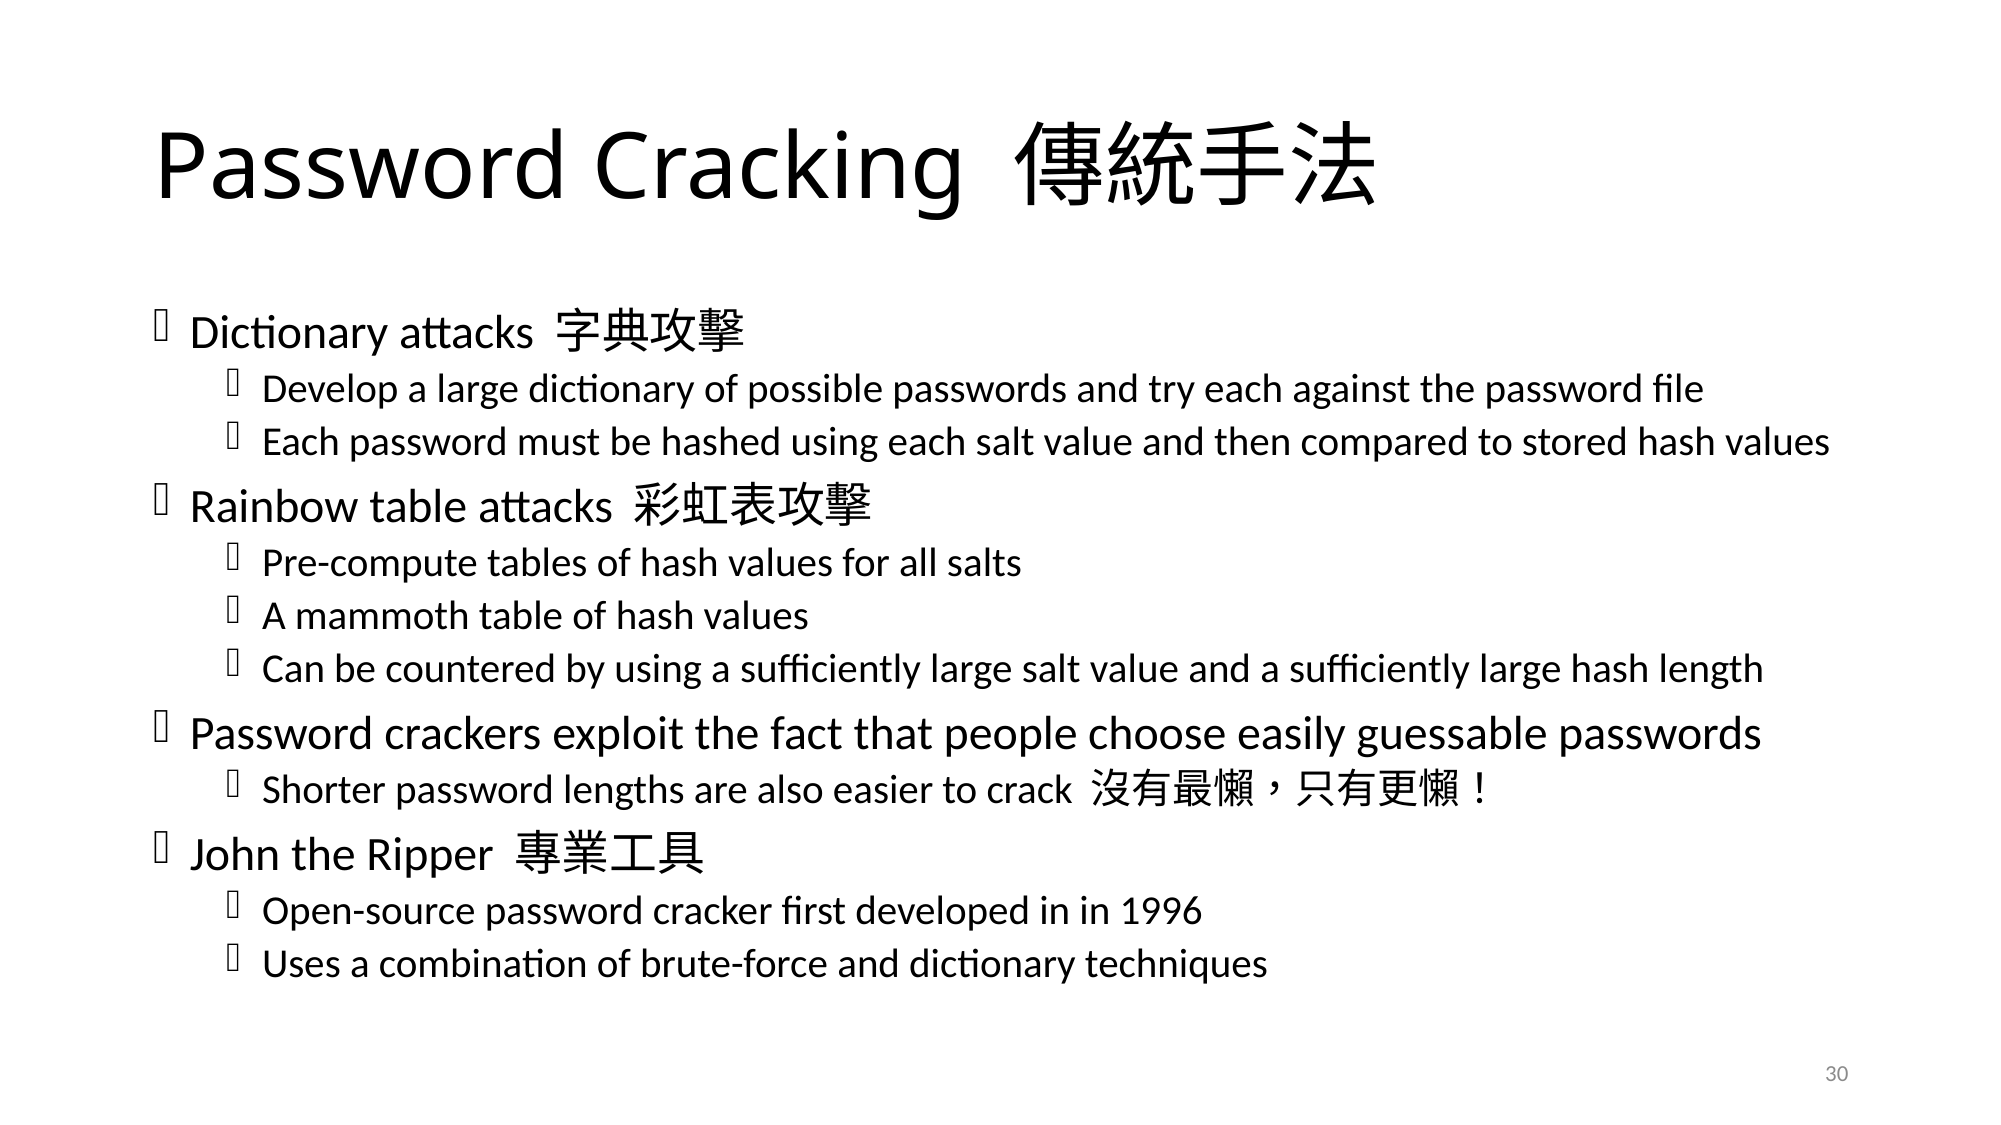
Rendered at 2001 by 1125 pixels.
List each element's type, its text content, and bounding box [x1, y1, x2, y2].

list Dictionary attacks 字典攻擊 Develop a large dictionary of possible passwords and try each against the password file Each password must be hashed using each salt value and then compared to stored hash values Rainbow table attacks 彩虹表攻擊 Pre-compute tables of hash values for all salts A mammoth table of hash values Can be countered by using a sufficiently large salt value and a sufficiently large hash length Password crackers exploit the fact that people choose easily guessable passwords Shorter password lengths are also easier to crack 沒有最懶，只有更懶！ John the Ripper 專業工具 Open-source password cracker first developed in in 1996 Uses a combination of brute-force and dictionary techniques [138, 299, 1864, 1014]
slide_number 30 [1413, 1042, 1864, 1103]
title Password Cracking 傳統手法 [138, 60, 1864, 278]
